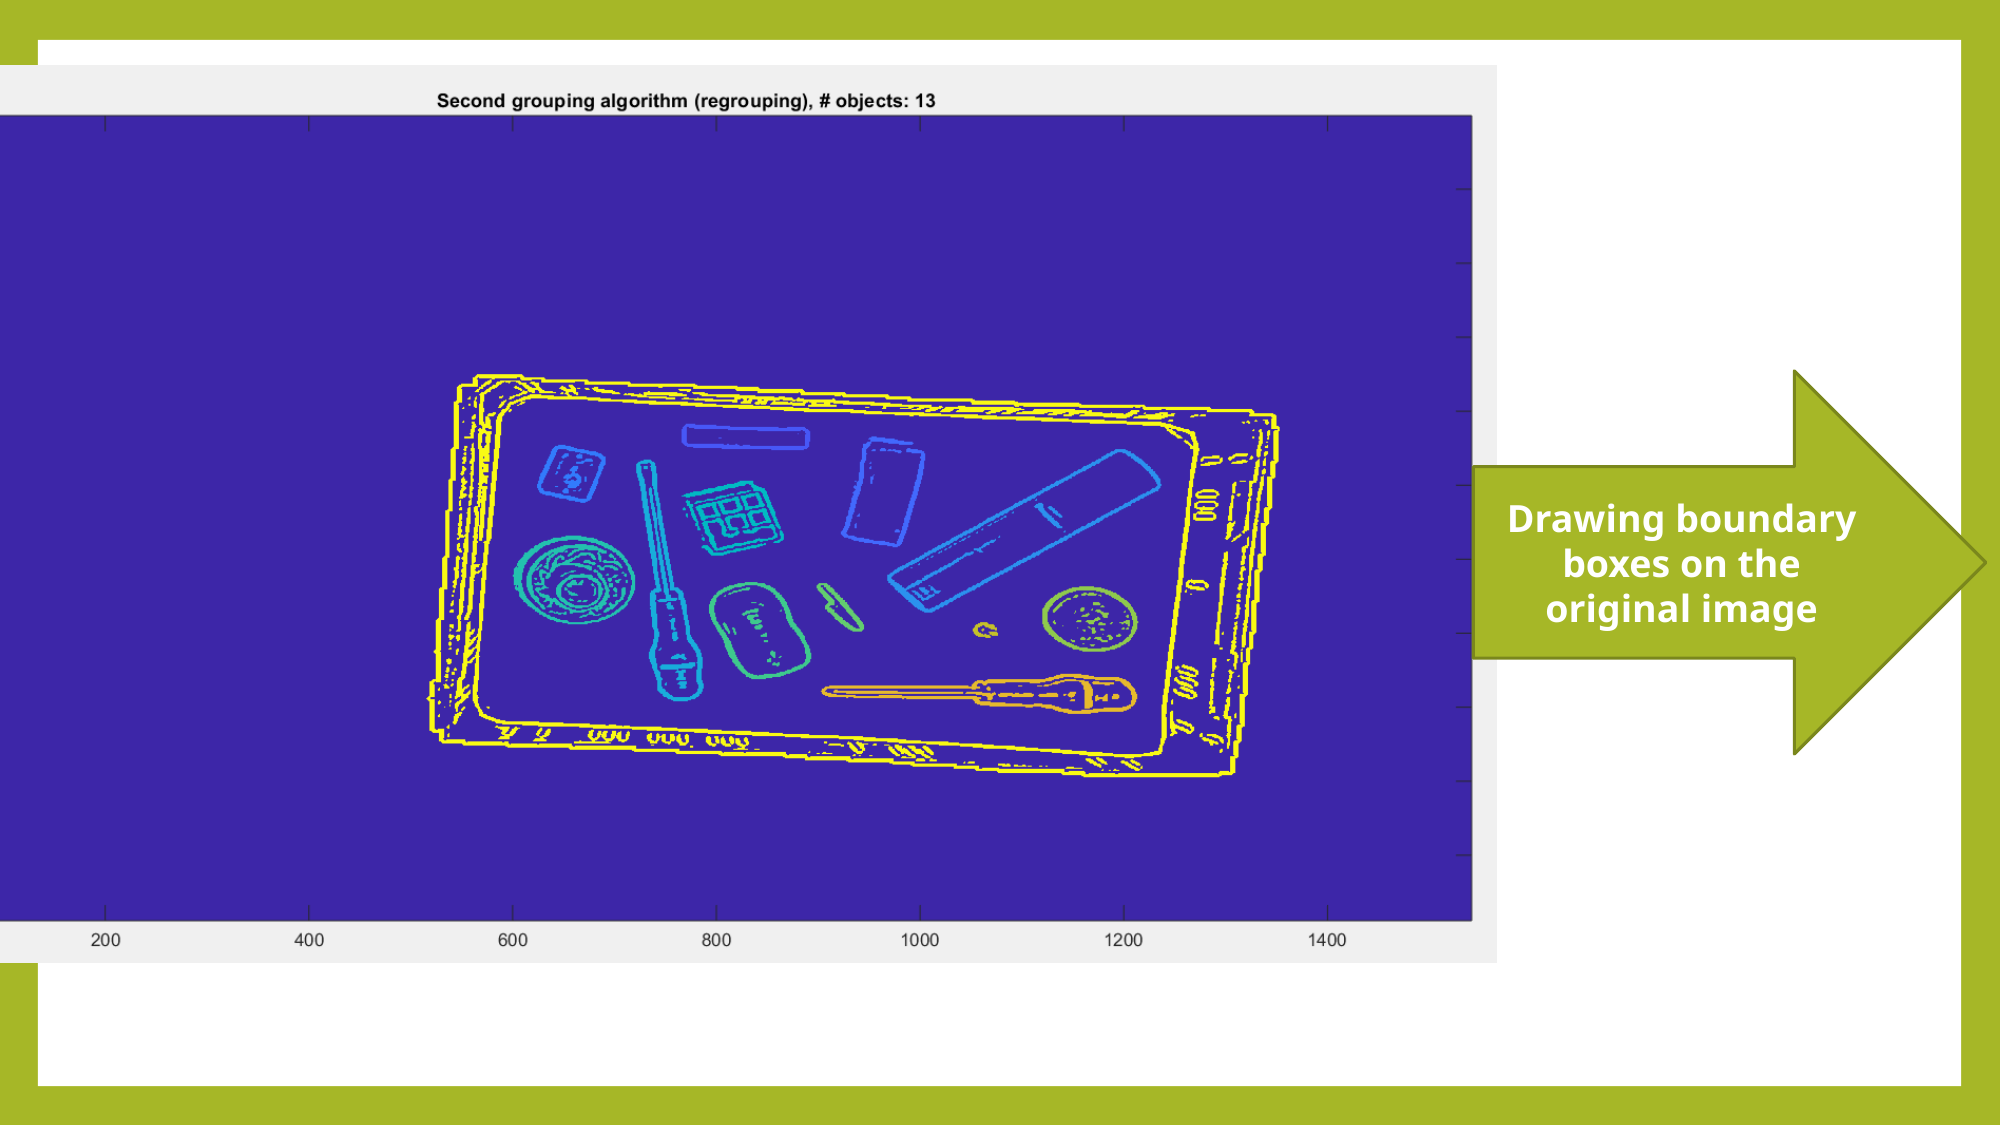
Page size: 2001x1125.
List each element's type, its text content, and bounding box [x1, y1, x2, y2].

text_box Drawing boundary boxes on the original image [1501, 369, 1987, 756]
picture [0, 65, 1497, 964]
